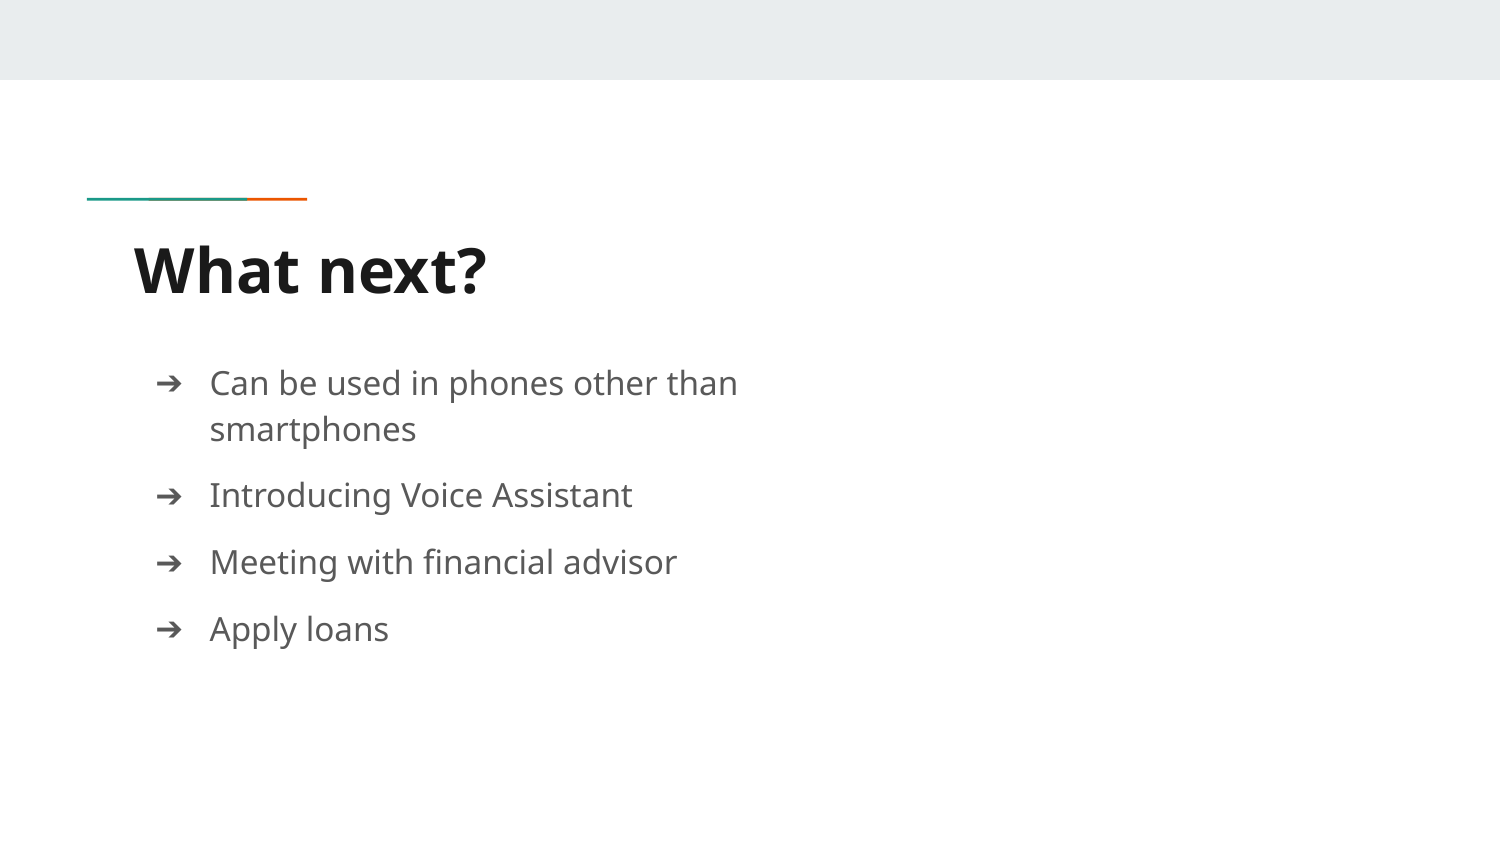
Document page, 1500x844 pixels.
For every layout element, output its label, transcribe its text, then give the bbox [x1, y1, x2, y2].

list Can be used in phones other than smartphones Introducing Voice Assistant Meeting with financial advisor Apply loans [119, 341, 922, 712]
title What next? [119, 216, 1381, 305]
